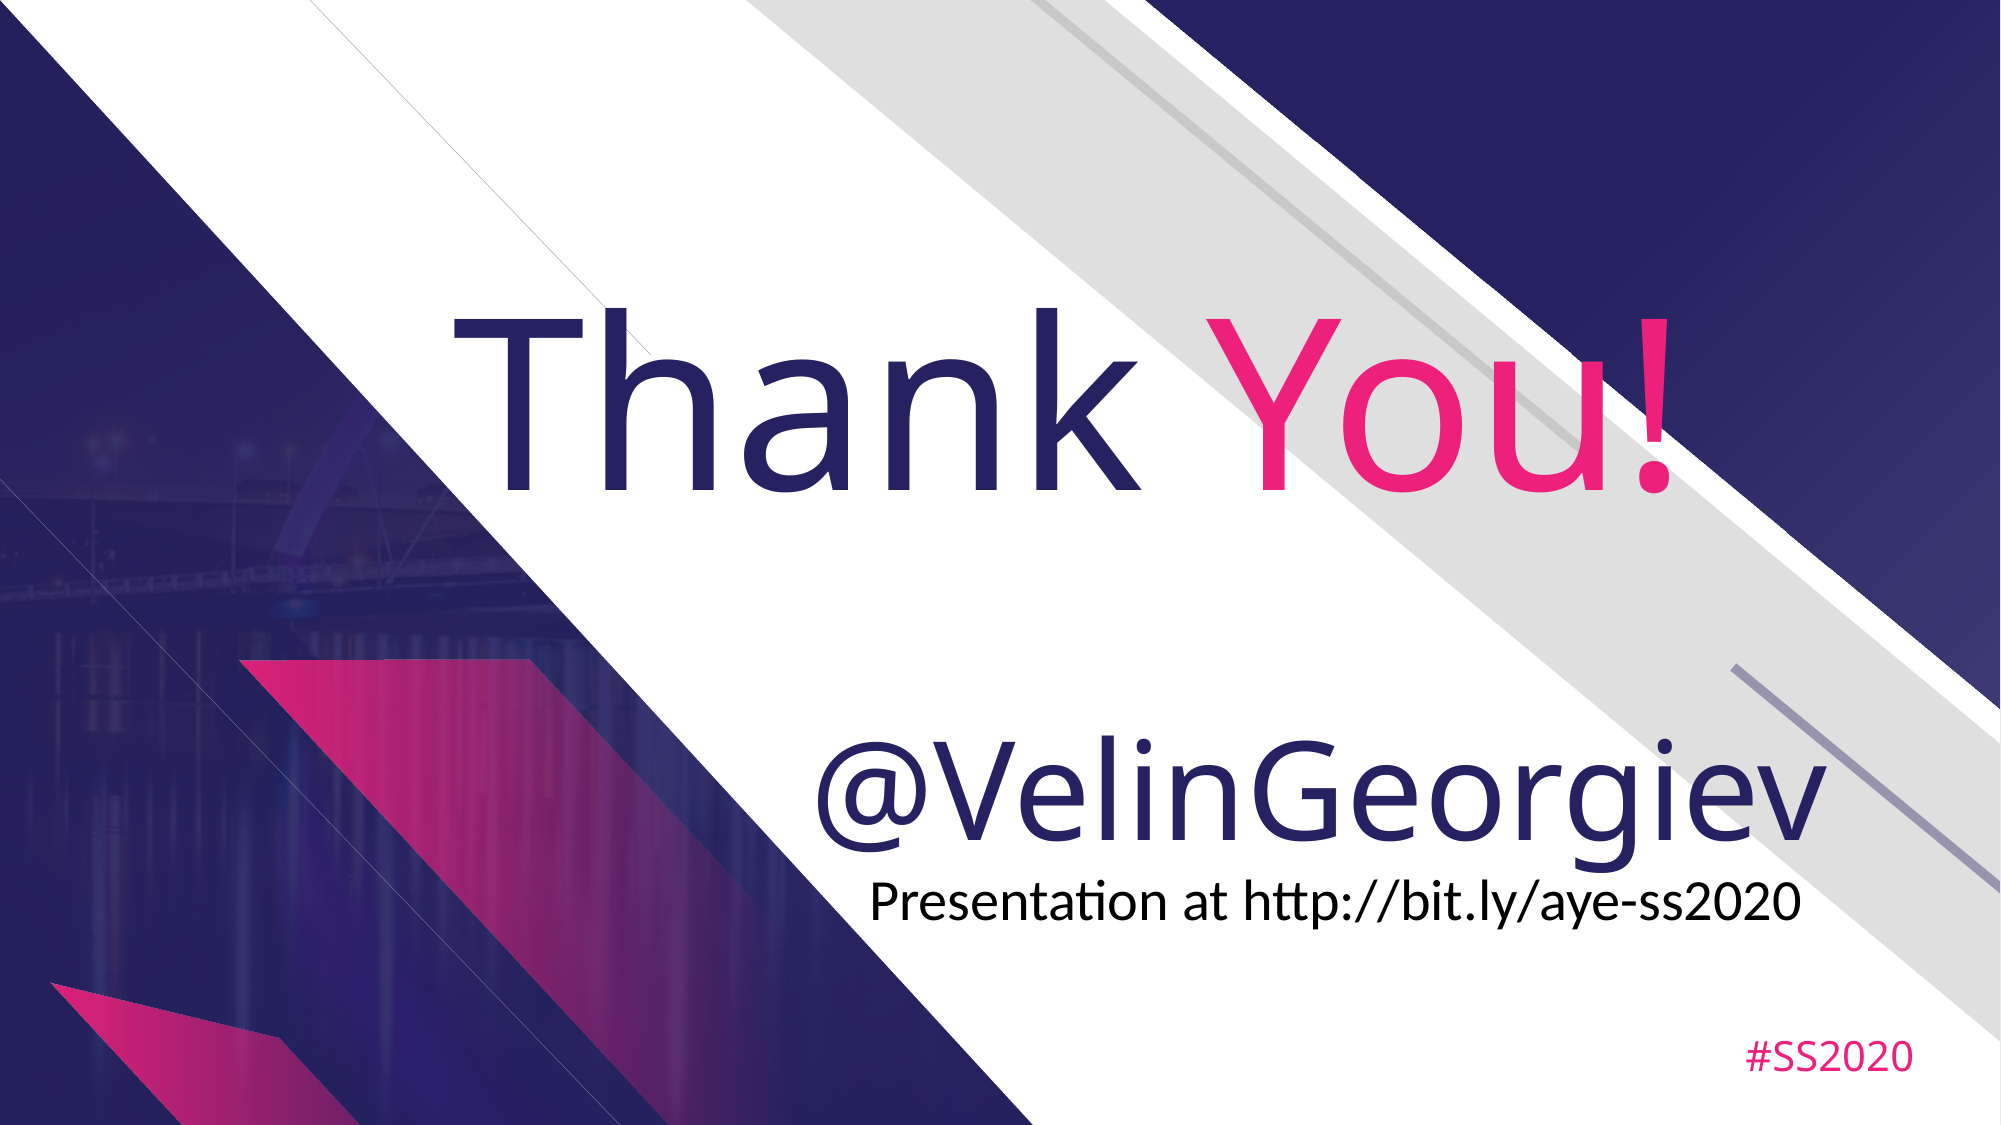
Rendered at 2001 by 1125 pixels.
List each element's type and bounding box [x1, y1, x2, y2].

text_box [0, 0, 2000, 1125]
